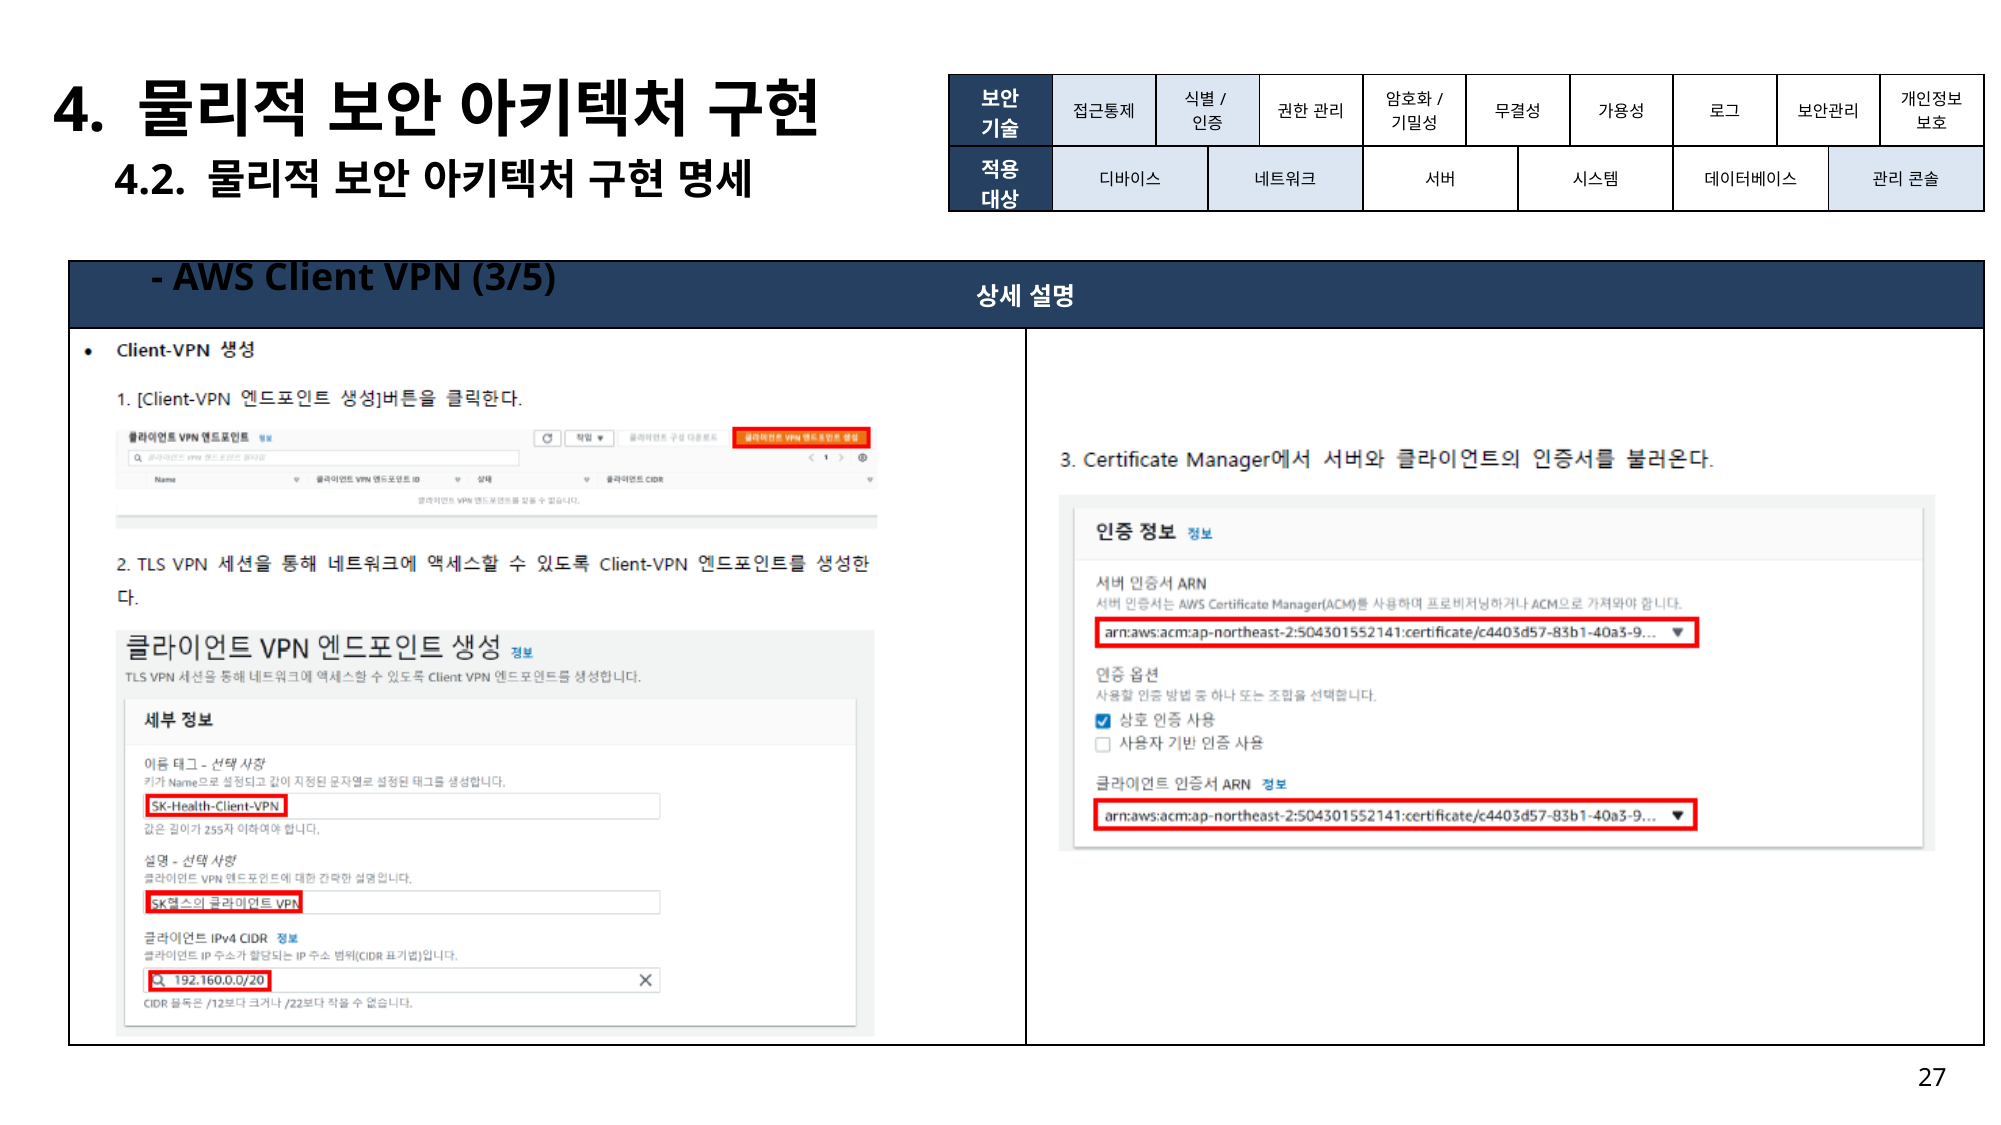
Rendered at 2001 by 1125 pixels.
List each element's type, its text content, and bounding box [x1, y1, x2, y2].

table_header 접근통제 [1053, 75, 1155, 145]
table_cell [1027, 329, 1983, 1044]
table_header 보안관리 [1778, 75, 1879, 145]
text_box 4.2. 물리적 보안 아키텍처 구현 명세 - AWS Client VPN (3/5) [78, 145, 875, 305]
table_cell 적용 대상 [950, 147, 1052, 210]
table_cell 네트워크 [1209, 147, 1362, 210]
table_header 개인정보 보호 [1881, 75, 1983, 145]
table_header 암호화/ 기밀성 [1364, 75, 1465, 145]
table_header 상세 설명 [70, 262, 1983, 327]
slide_number 27 [1728, 1053, 1962, 1094]
table_header 식별/인증 [1157, 75, 1259, 145]
table_header 보안 기술 [950, 75, 1052, 145]
table_header 권한 관리 [1260, 75, 1362, 145]
picture [82, 338, 883, 1042]
table_cell 데이터베이스 [1674, 147, 1828, 210]
table_cell 관리 콘솔 [1829, 147, 1983, 210]
table_header 로그 [1674, 75, 1776, 145]
table_cell 서버 [1364, 147, 1517, 210]
table_cell 디바이스 [1053, 147, 1207, 210]
picture [1052, 442, 1940, 864]
table_header 가용성 [1571, 75, 1672, 145]
table_cell 시스템 [1519, 147, 1672, 210]
text_box 4. 물리적 보안 아키텍처 구현 [38, 61, 1044, 152]
table_cell [70, 329, 1025, 1044]
table_header 무결성 [1467, 75, 1569, 145]
